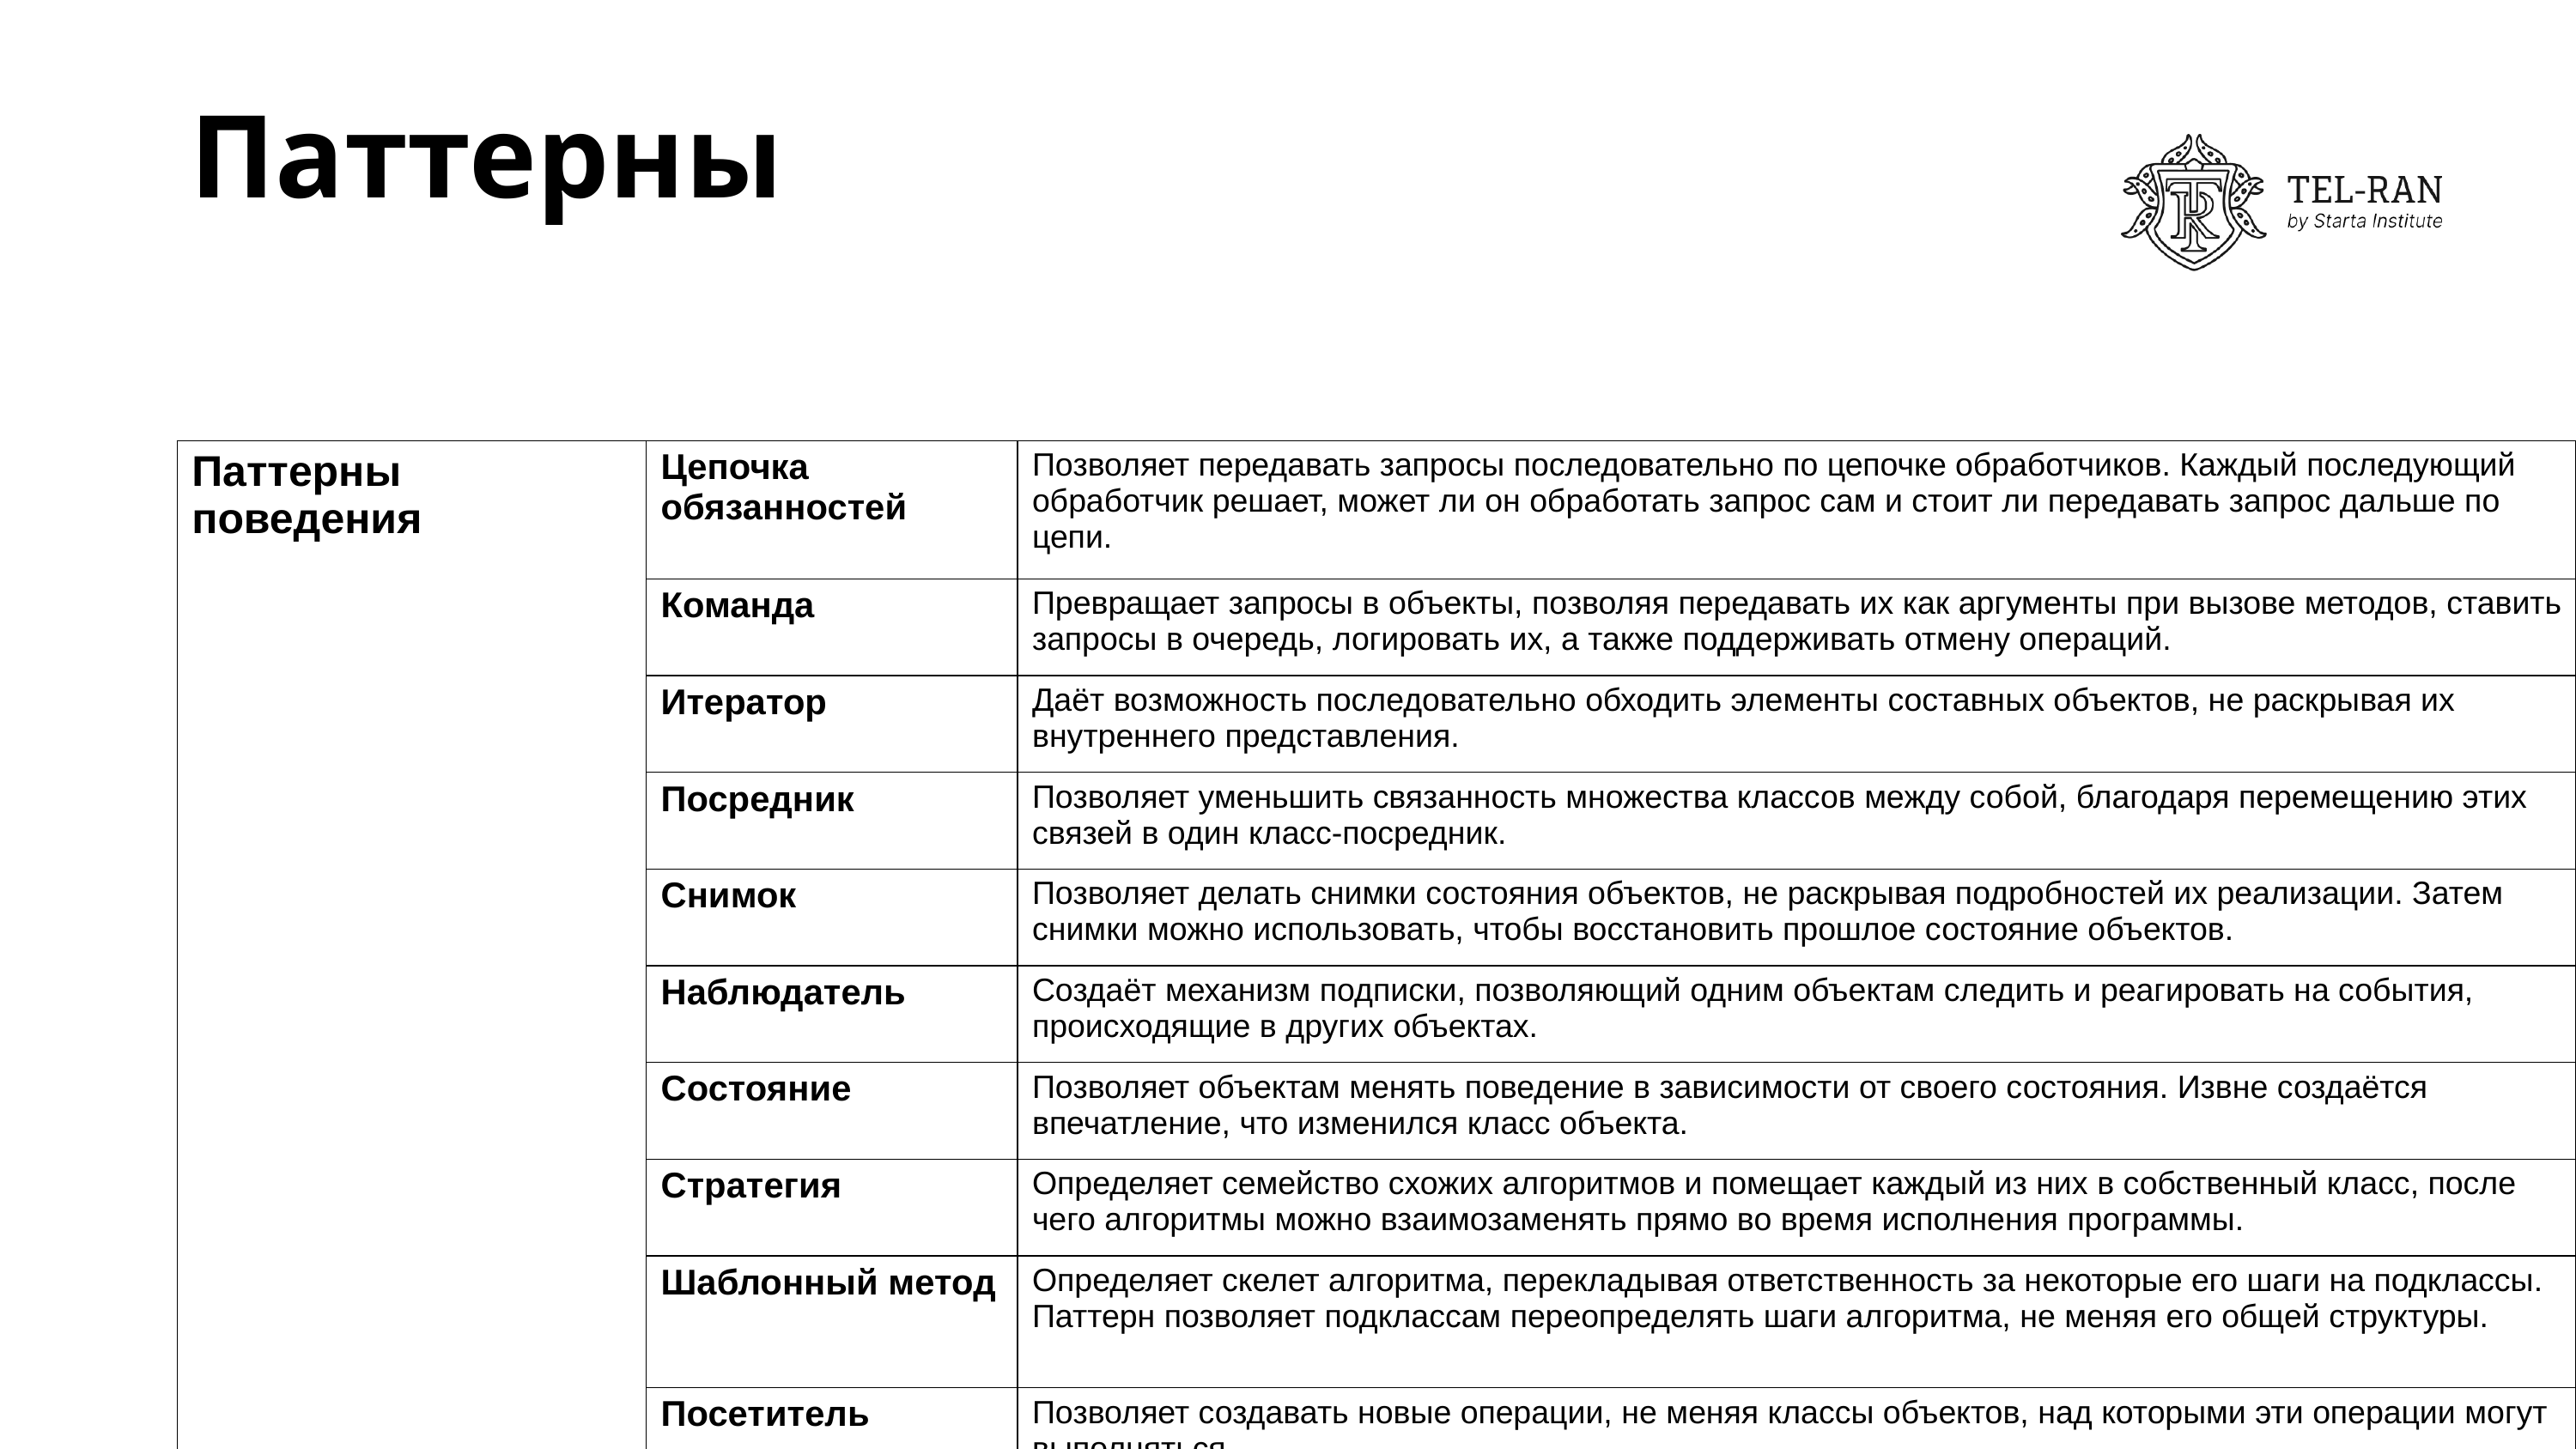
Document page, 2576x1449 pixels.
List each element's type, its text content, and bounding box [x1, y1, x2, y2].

table_cell Посетитель [647, 1388, 1017, 1449]
table_cell Даёт возможность последовательно обходить элементы составных объектов, не раскрывая их внутреннего представления. [1018, 676, 2575, 772]
table_cell Посредник [647, 773, 1017, 869]
table_cell Позволяет создавать новые операции, не меняя классы объектов, над которыми эти операции могут выполняться. [1018, 1388, 2575, 1449]
table_cell Состояние [647, 1063, 1017, 1159]
table_cell Превращает запросы в объекты, позволяя передавать их как аргументы при вызове методов, ставить запросы в очередь, логировать их, а также поддерживать отмену операций. [1018, 579, 2575, 675]
table_header Паттерны поведения [178, 441, 646, 1449]
table_cell Наблюдатель [647, 967, 1017, 1062]
table_cell Команда [647, 579, 1017, 675]
table_cell Шаблонный метод [647, 1257, 1017, 1387]
table_cell Определяет скелет алгоритма, перекладывая ответственность за некоторые его шаги на подклассы. Паттерн позволяет подклассам переопределять шаги алгоритма, не меняя его общей структуры. [1018, 1257, 2575, 1387]
table_header Позволяет передавать запросы последовательно по цепочке обработчиков. Каждый последующий обработчик решает, может ли он обработать запрос сам и стоит ли передавать запрос дальше по цепи. [1018, 441, 2575, 579]
table_cell Определяет семейство схожих алгоритмов и помещает каждый из них в собственный класс, после чего алгоритмы можно взаимозаменять прямо во время исполнения программы. [1018, 1160, 2575, 1255]
table_cell Позволяет уменьшить связанность множества классов между собой, благодаря перемещению этих связей в один класс-посредник. [1018, 773, 2575, 869]
table_cell Стратегия [647, 1160, 1017, 1255]
table_cell Итератор [647, 676, 1017, 772]
table_cell Позволяет делать снимки состояния объектов, не раскрывая подробностей их реализации. Затем снимки можно использовать, чтобы восстановить прошлое состояние объектов. [1018, 870, 2575, 965]
table_header Цепочка обязанностей [647, 441, 1017, 579]
table_cell Снимок [647, 870, 1017, 965]
table_cell Позволяет объектам менять поведение в зависимости от своего состояния. Извне создаётся впечатление, что изменился класс объекта. [1018, 1063, 2575, 1159]
title Паттерны [177, 76, 2107, 358]
table_cell Создаёт механизм подписки, позволяющий одним объектам следить и реагировать на события, происходящие в других объектах. [1018, 967, 2575, 1062]
picture [2121, 134, 2442, 271]
